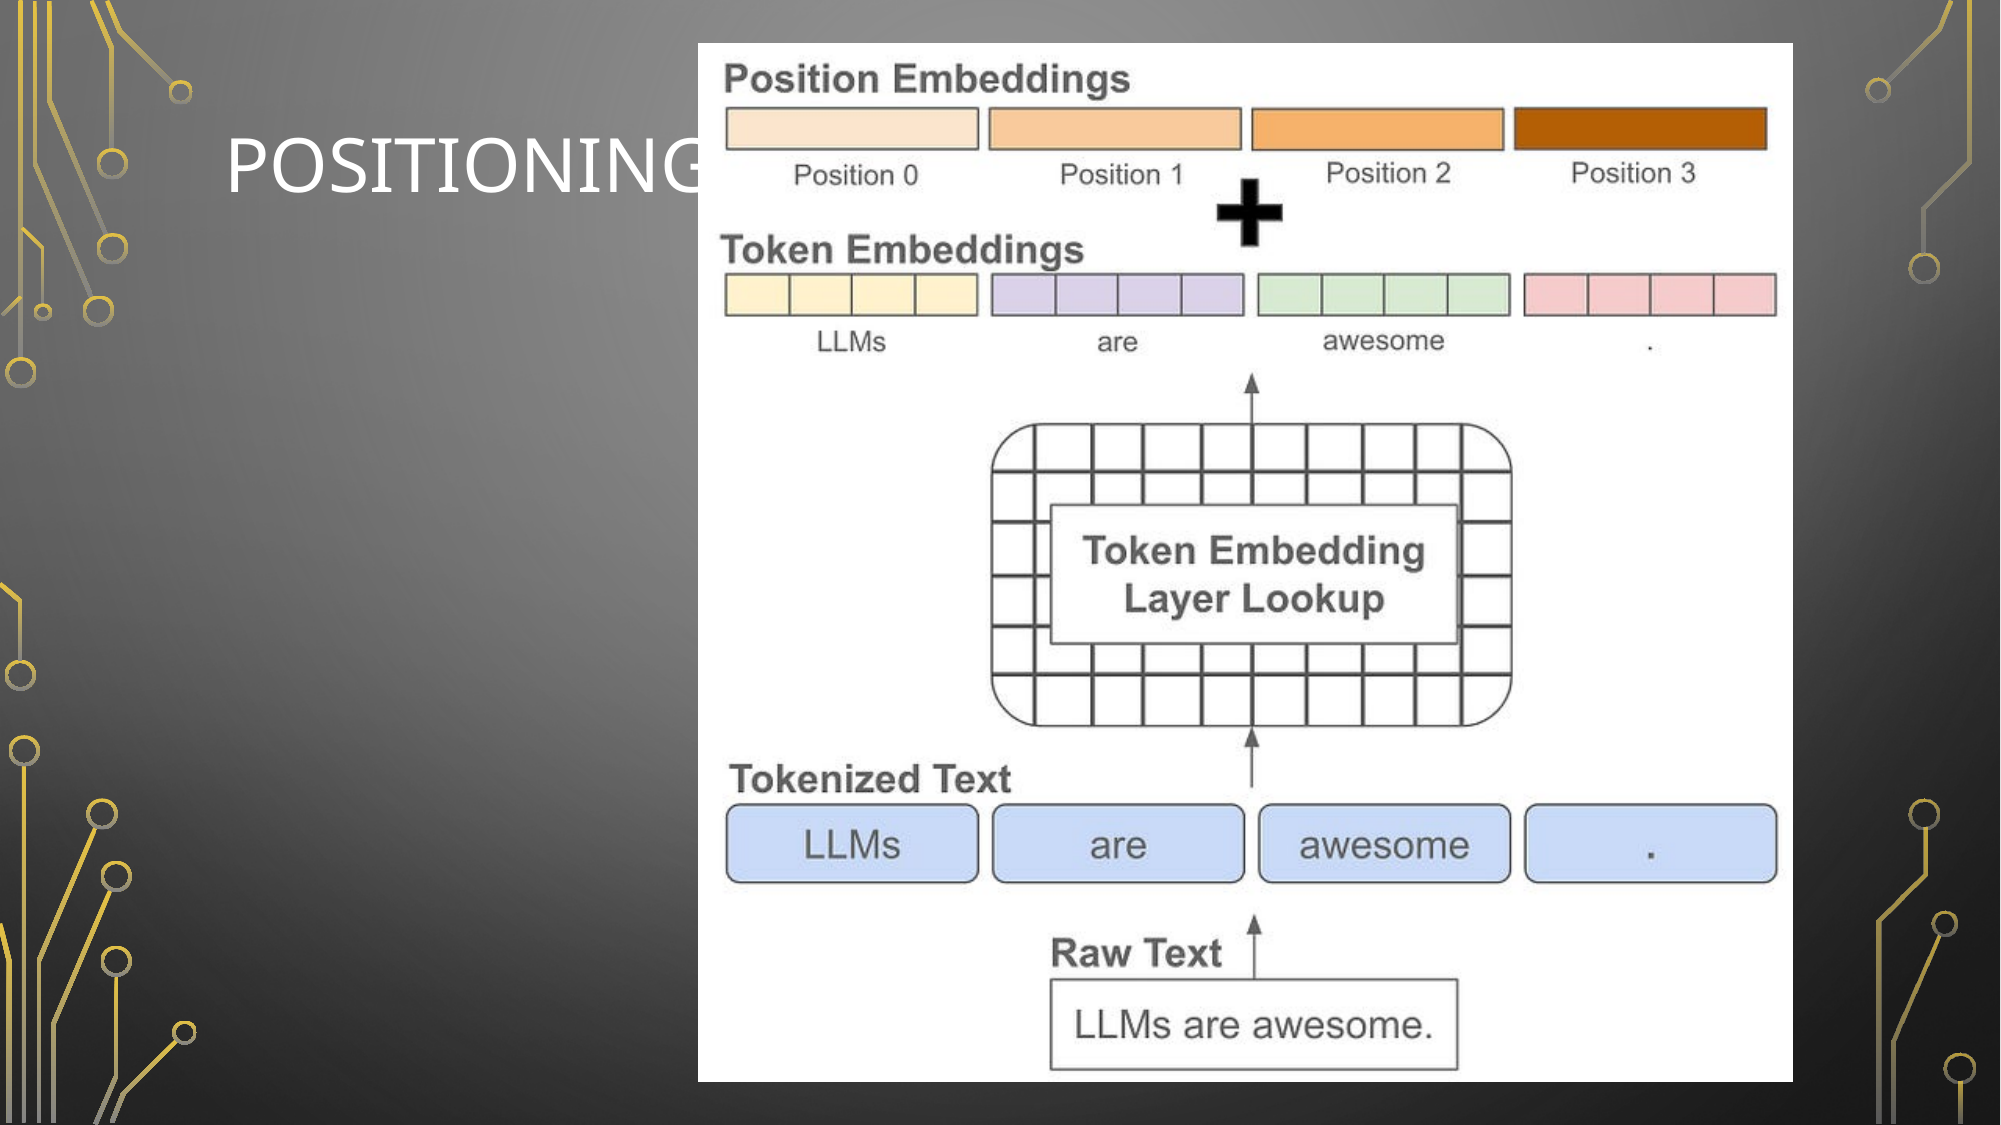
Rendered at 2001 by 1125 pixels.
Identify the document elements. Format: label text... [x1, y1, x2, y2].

picture [698, 43, 1793, 1082]
title Positioning [209, 75, 698, 263]
